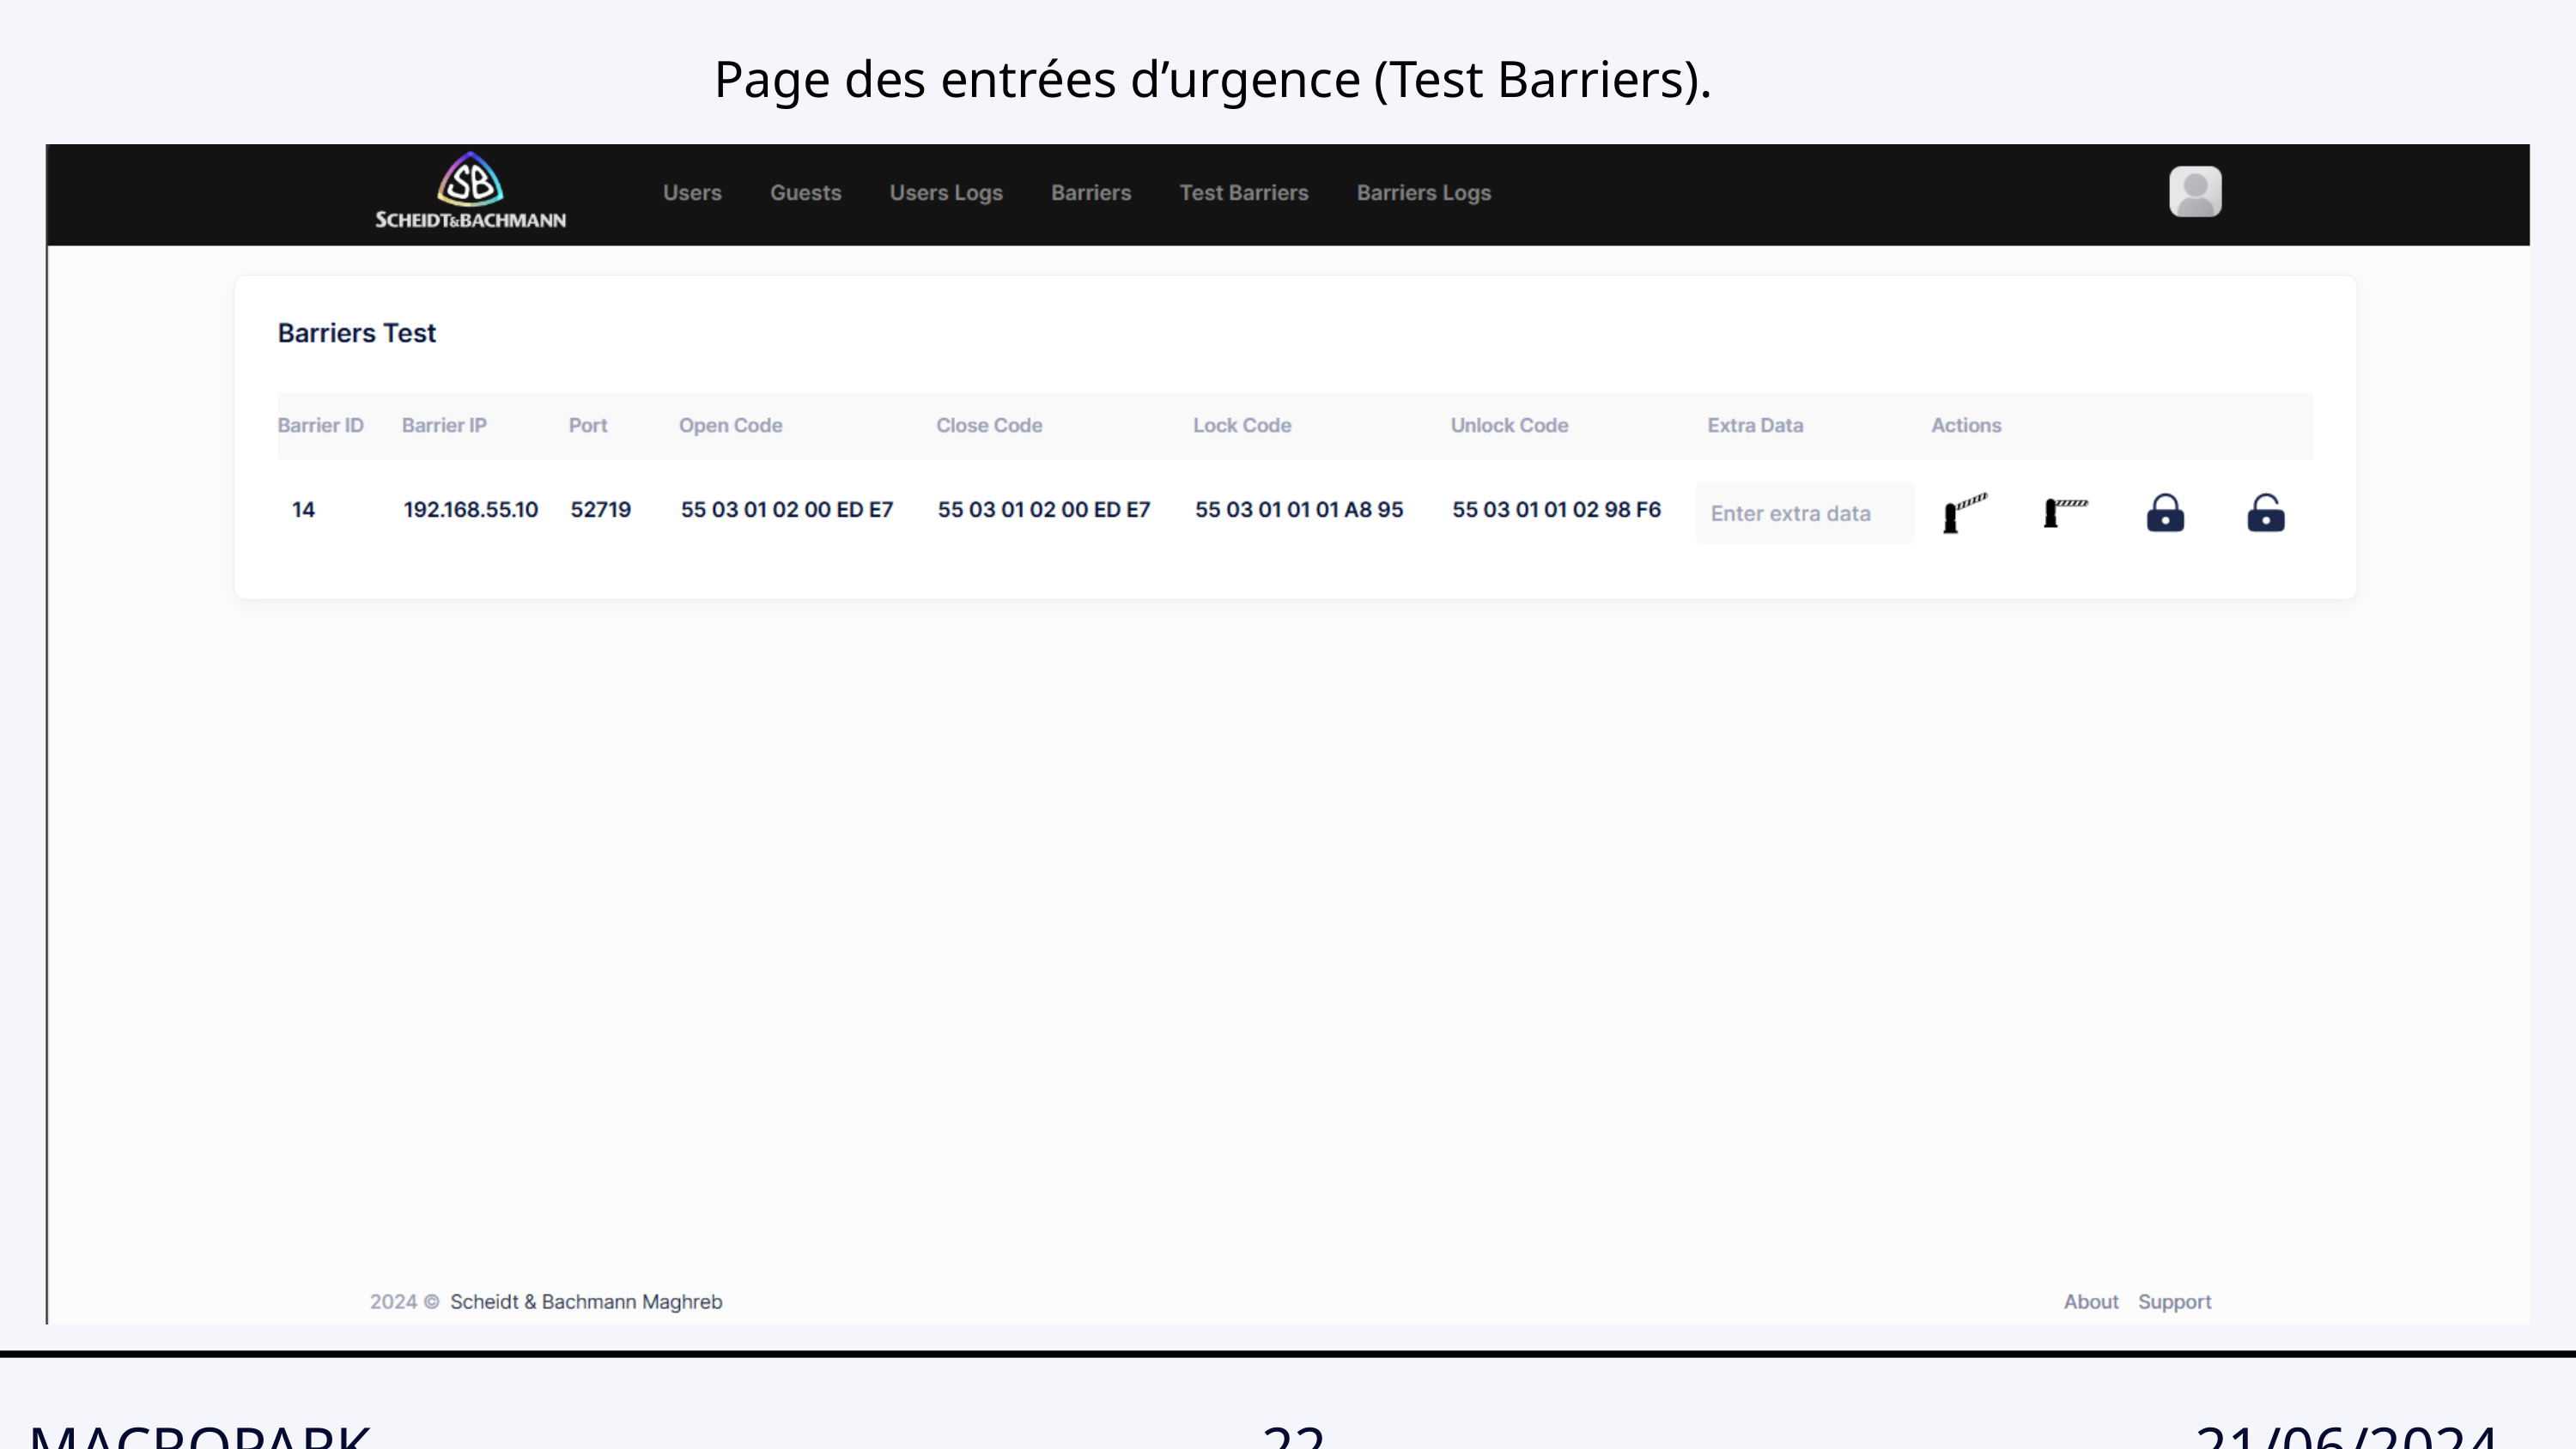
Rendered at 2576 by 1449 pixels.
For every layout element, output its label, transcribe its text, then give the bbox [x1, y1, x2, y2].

text_box [46, 144, 2530, 1325]
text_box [0, 1351, 2576, 1449]
text_box Page des entrées d’urgence (Test Barriers). [696, 47, 1732, 108]
